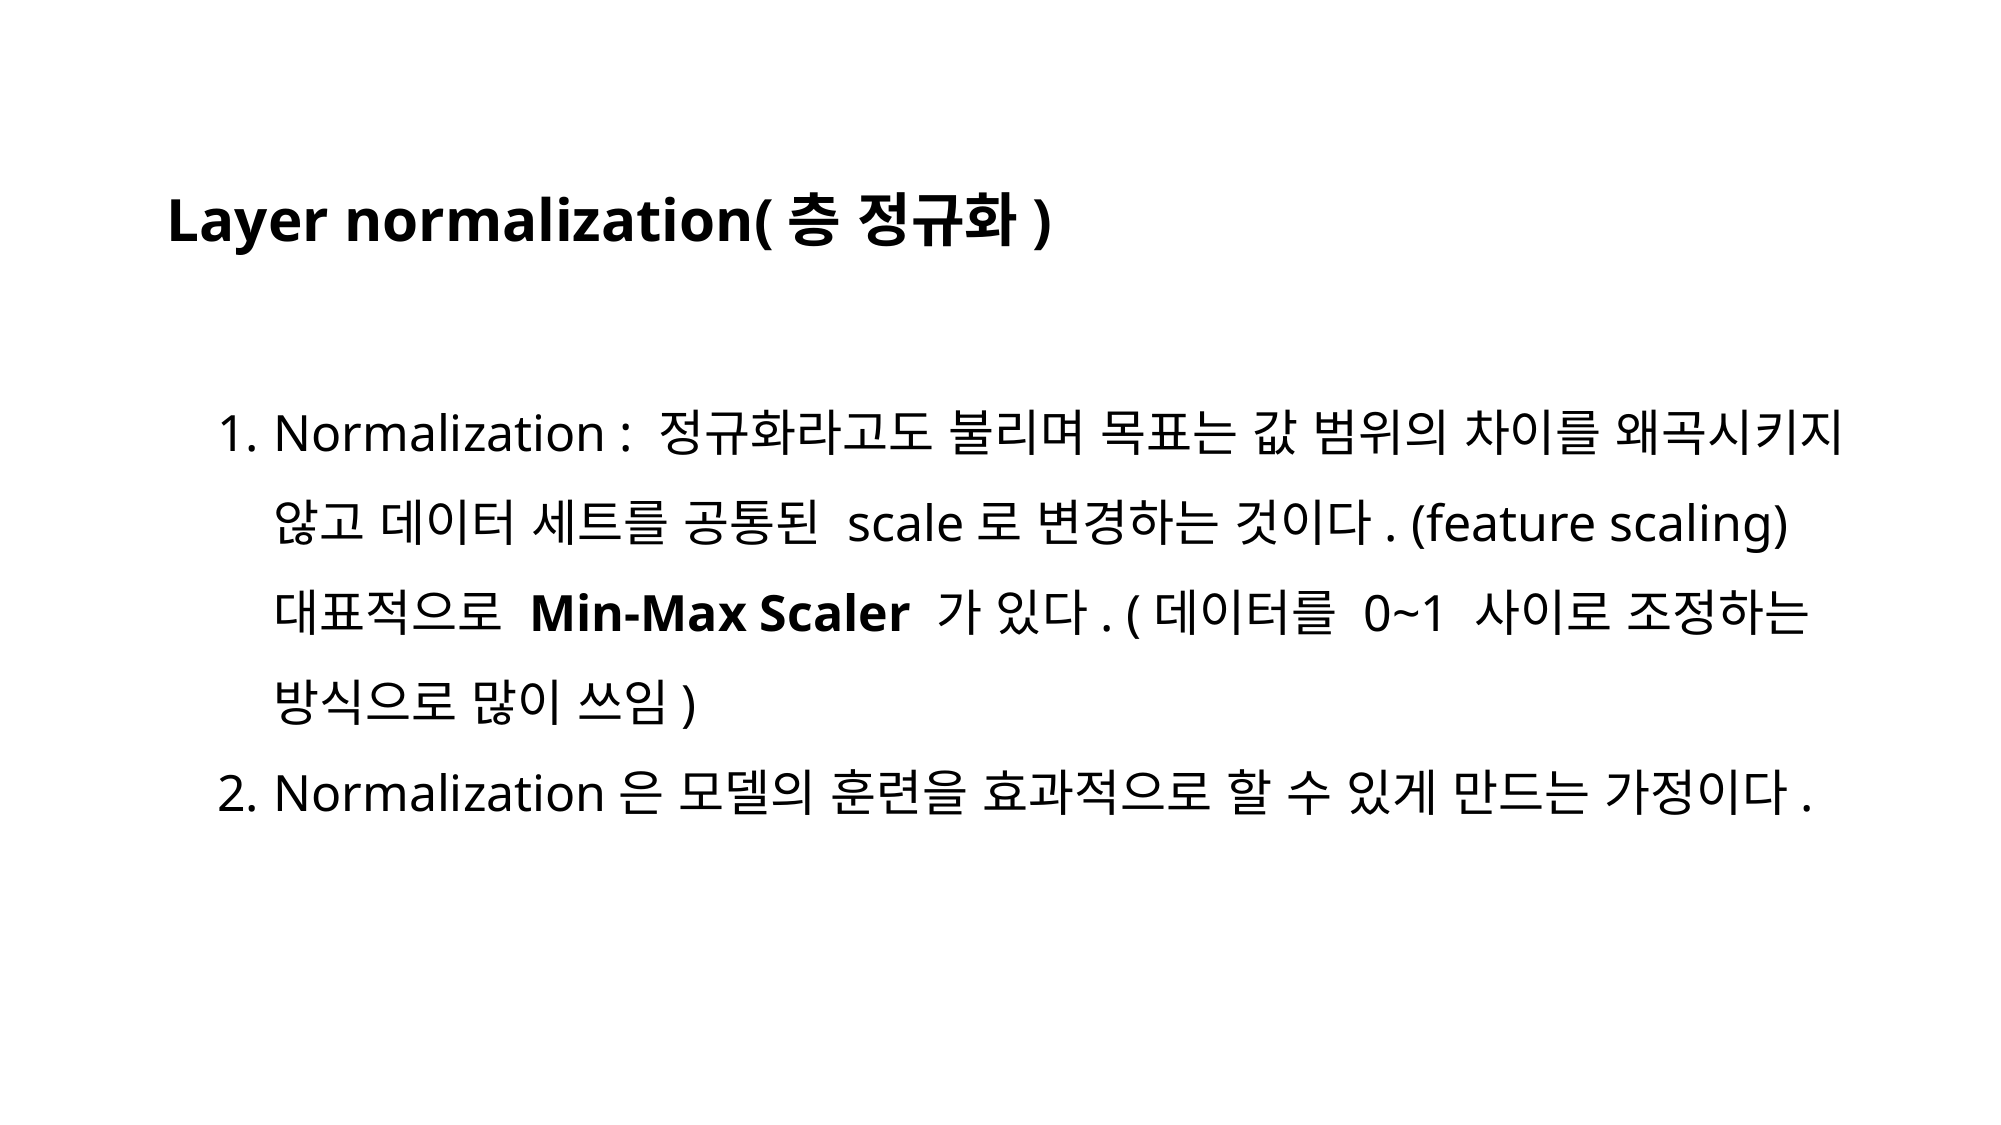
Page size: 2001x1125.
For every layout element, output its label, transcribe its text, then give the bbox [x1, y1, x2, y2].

text_box Layer normalization(층 정규화) [151, 176, 1067, 261]
text_box Normalization : 정규화라고도 불리며 목표는 값 범위의 차이를 왜곡시키지 않고 데이터 세트를 공통된 scale로 변경하는 것이다. (feature scaling) 대표적으로 Min-Max Scaler 가 있다. (데이터를 0~1 사이로 조정하는 방식으로 많이 쓰임) Normalization은 모델의 훈련을 효과적으로 할 수 있게 만드는 가정이다. [202, 364, 1900, 829]
